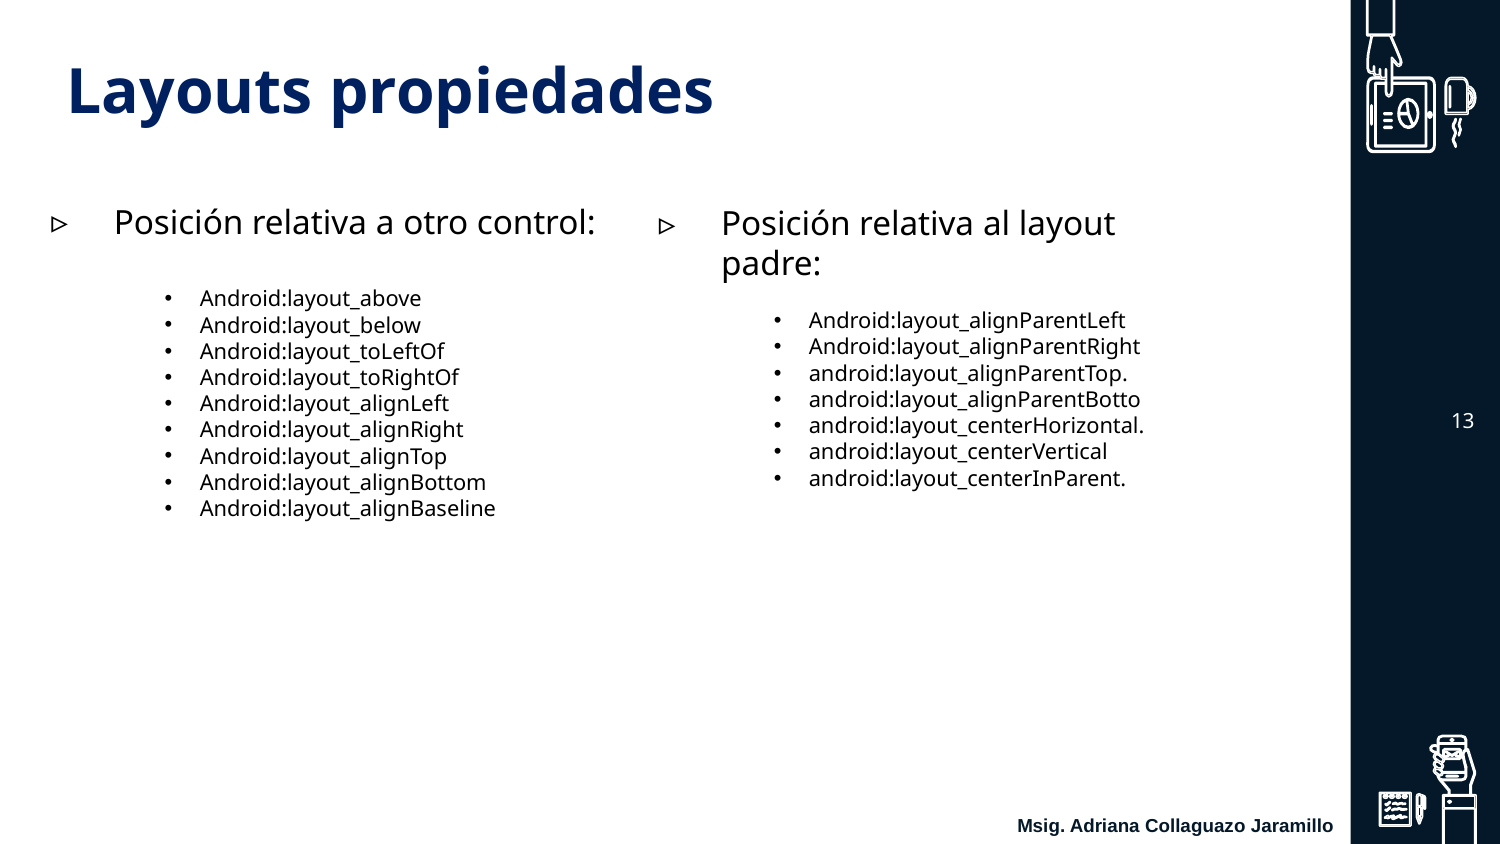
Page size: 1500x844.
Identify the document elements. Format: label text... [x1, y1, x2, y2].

title Layouts propiedades [51, 0, 895, 141]
slide_number ‹#› [1425, 362, 1500, 482]
list Posición relativa a otro control: [23, 186, 687, 277]
text_box Android:layout_above Android:layout_below Android:layout_toLeftOf Android:layout_toRightOf Android:layout_alignLeft Android:layout_alignRight Android:layout_alignTop Android:layout_alignBottom Android:layout_alignBaseline [149, 277, 647, 555]
list Posición relativa al layout padre: [631, 187, 1205, 278]
text_box Android:layout_alignParentLeft Android:layout_alignParentRight android:layout_alignParentTop. android:layout_alignParentBotto android:layout_centerHorizontal. android:layout_centerVertical android:layout_centerInParent. [758, 299, 1257, 499]
